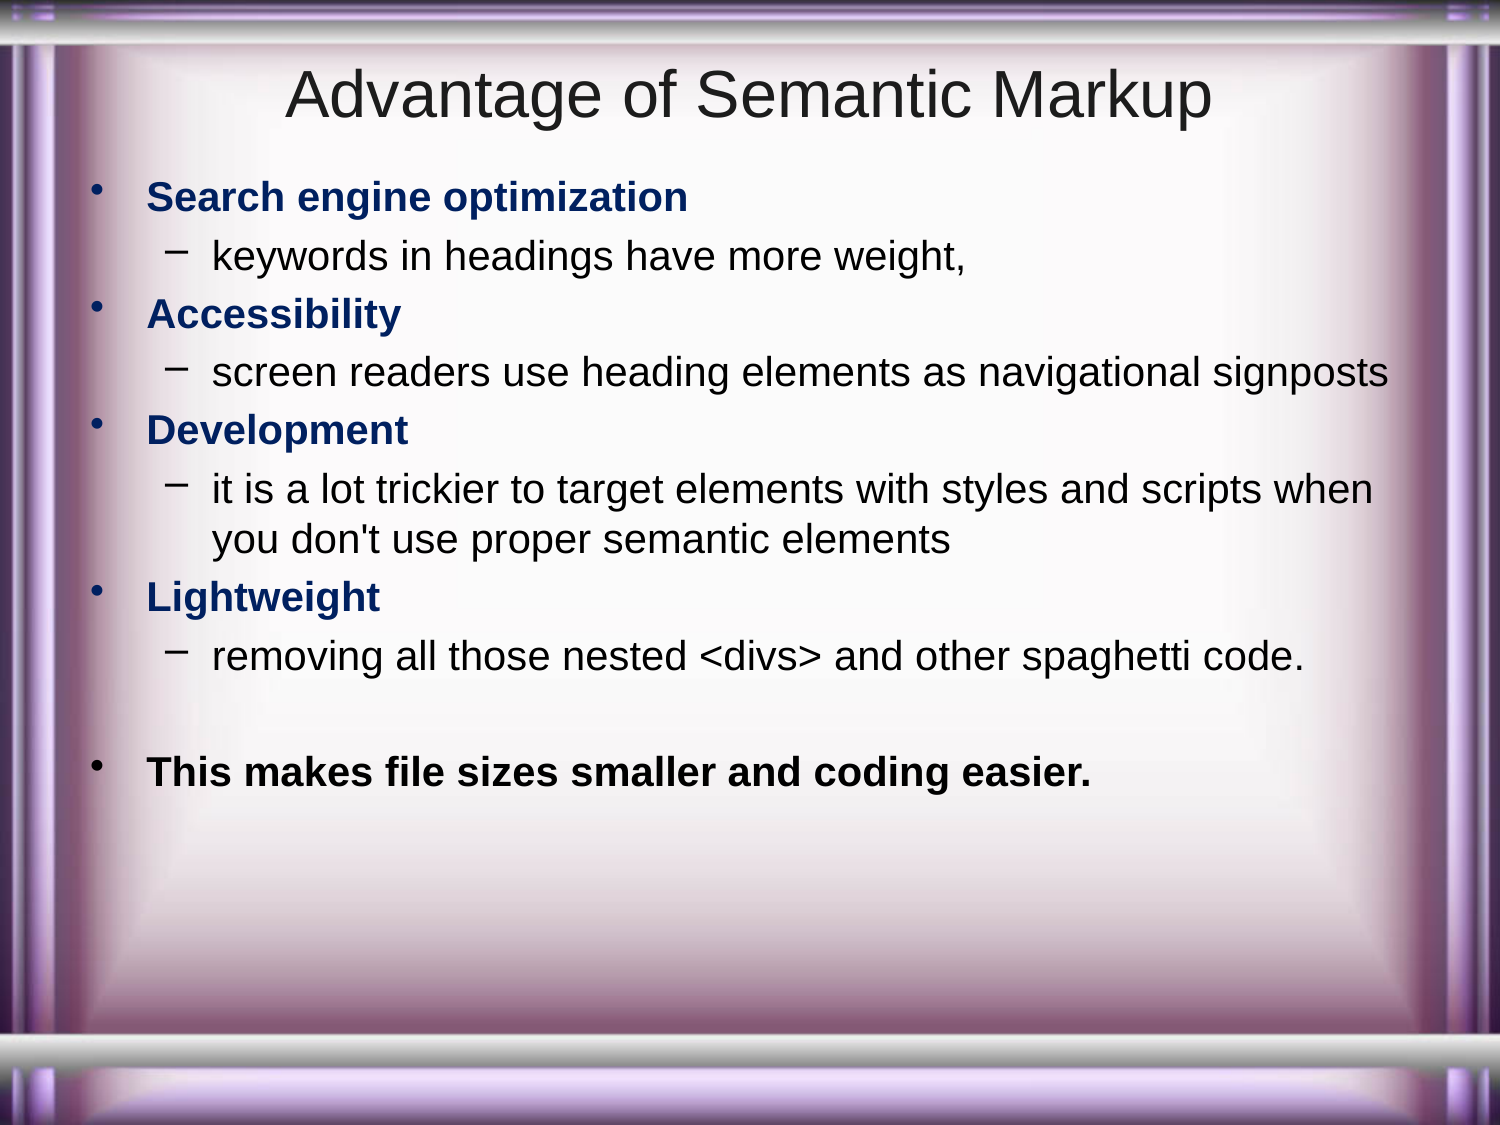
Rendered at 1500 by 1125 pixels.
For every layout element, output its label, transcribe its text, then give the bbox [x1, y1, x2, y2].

picture [0, 0, 1500, 1125]
title Advantage of Semantic Markup [75, 45, 1425, 138]
list Search engine optimization keywords in headings have more weight, Accessibility screen readers use heading elements as navigational signposts Development it is a lot trickier to target elements with styles and scripts when you don't use proper semantic elements Lightweight removing all those nested <divs> and other spaghetti code. This makes file sizes smaller and coding easier. [75, 162, 1425, 1005]
